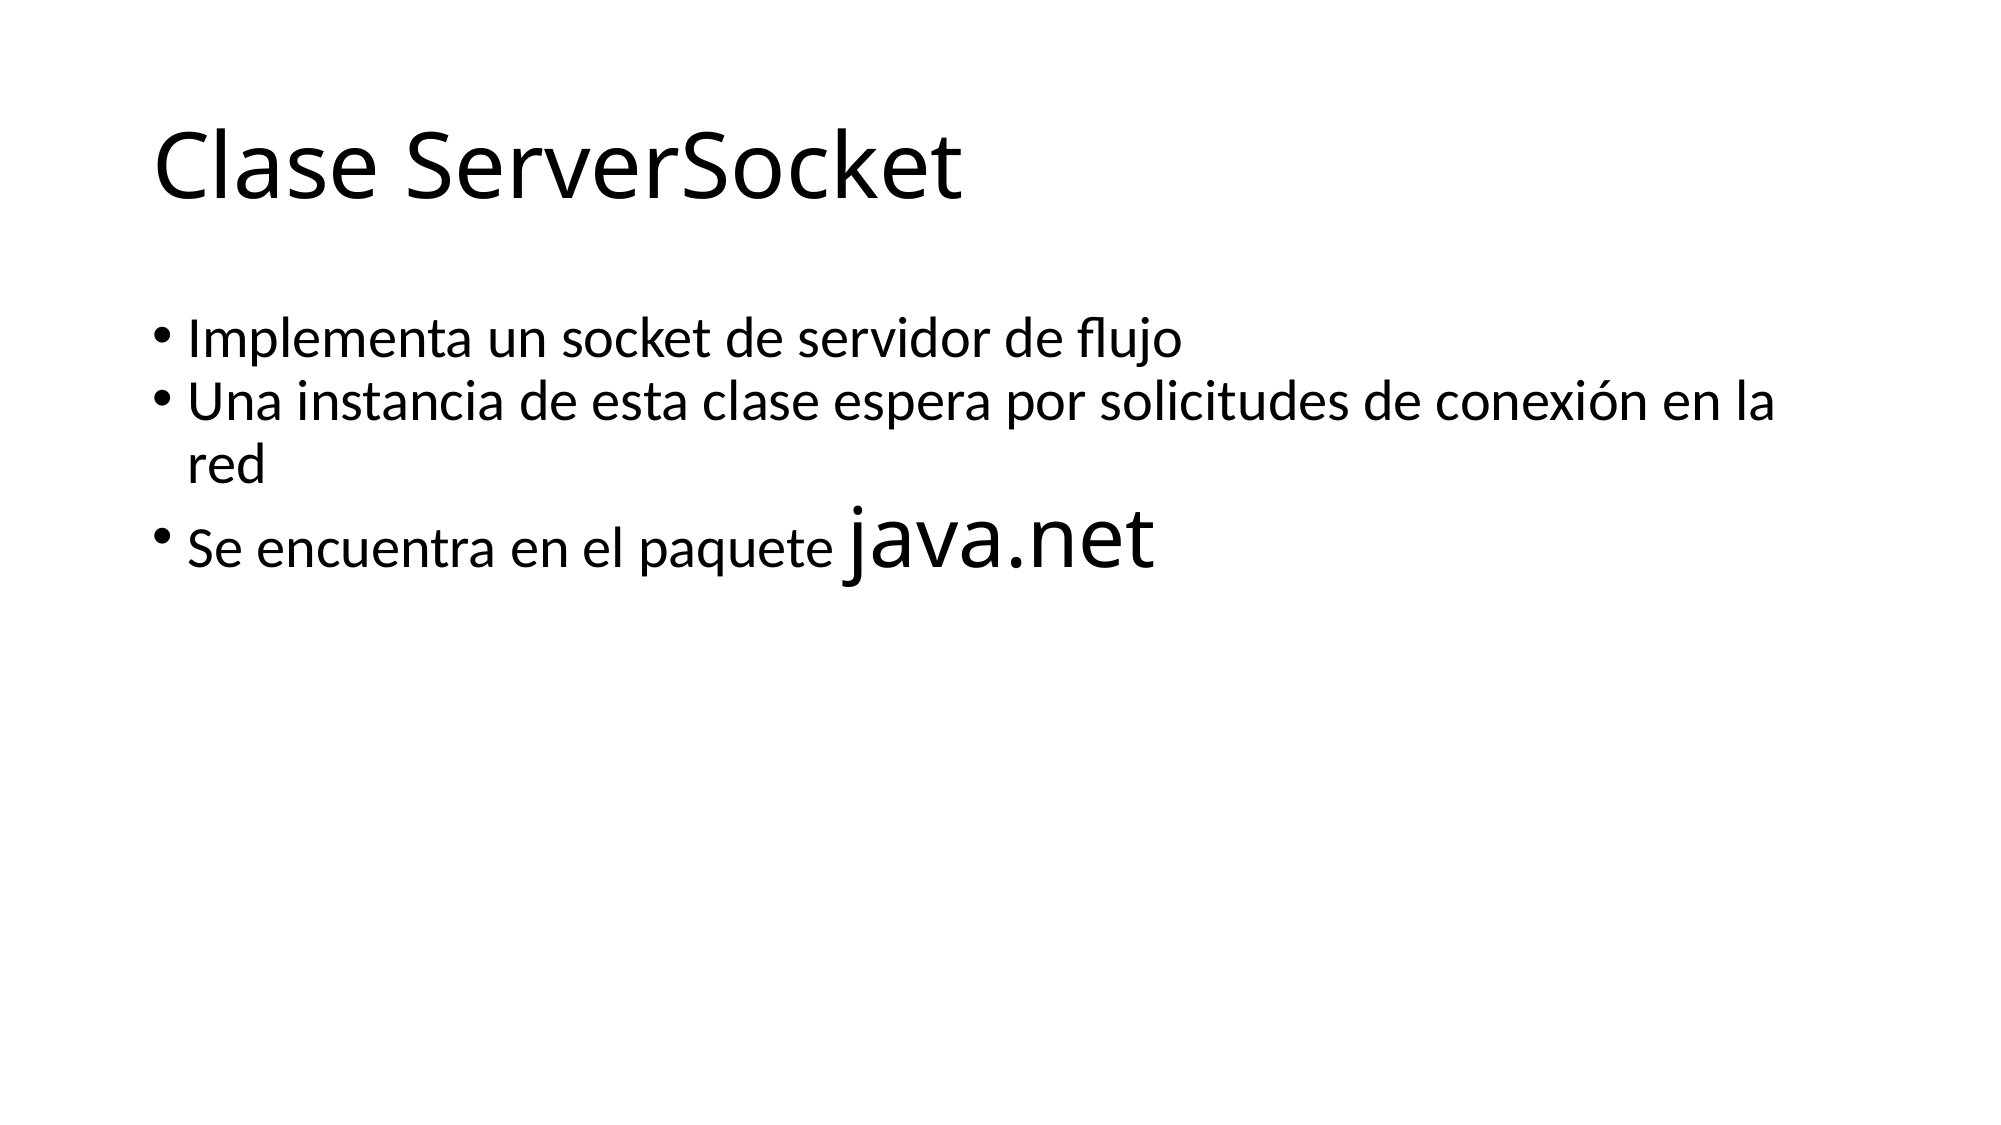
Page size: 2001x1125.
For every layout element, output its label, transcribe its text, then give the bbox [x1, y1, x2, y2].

text_box Implementa un socket de servidor de flujo Una instancia de esta clase espera por solicitudes de conexión en la red Se encuentra en el paquete java.net [137, 299, 1863, 1013]
text_box Clase ServerSocket [137, 59, 1863, 277]
